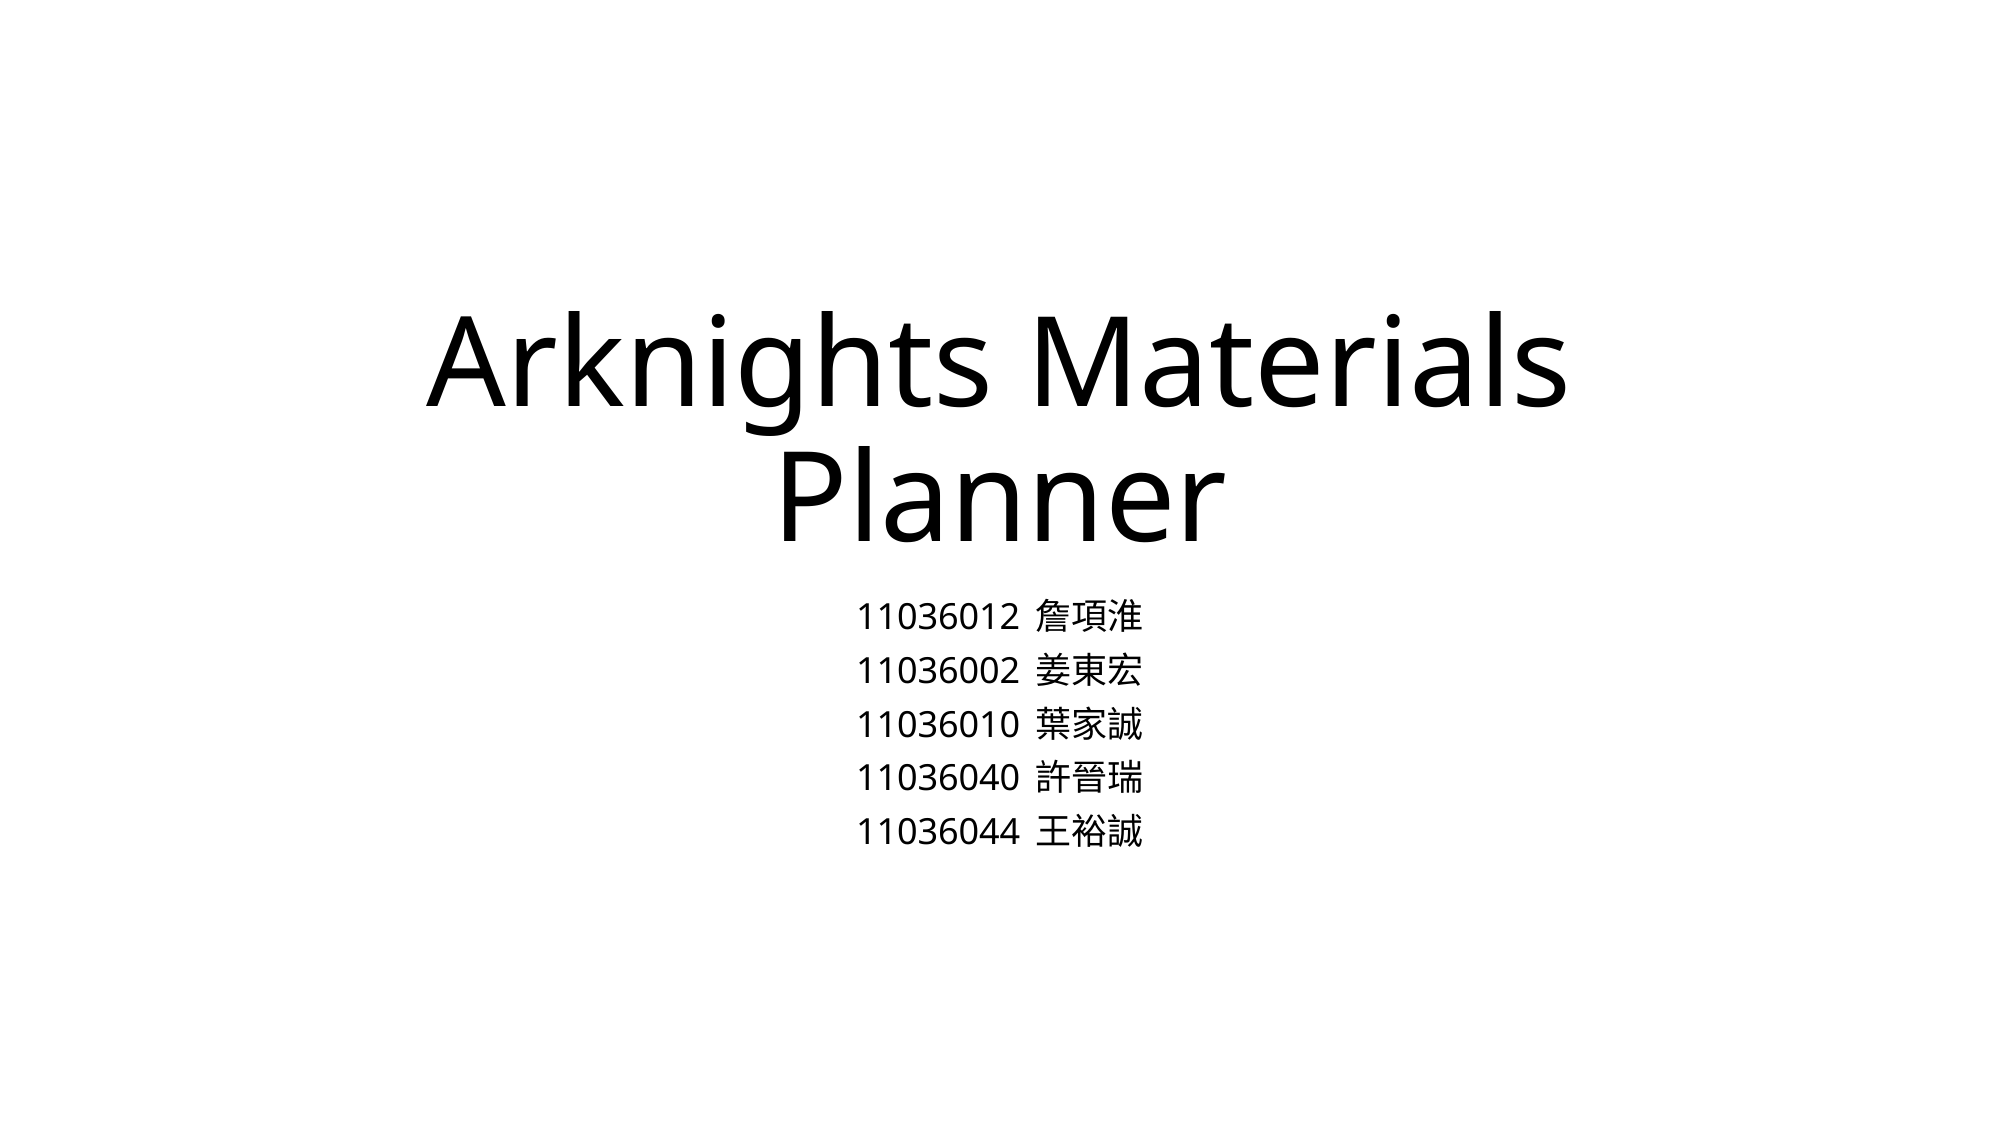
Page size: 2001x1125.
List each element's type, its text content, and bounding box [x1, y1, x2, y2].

subtitle 11036012 詹項淮 11036002 姜東宏 11036010 葉家誠 11036040 許晉瑞 11036044 王裕誠 [249, 590, 1750, 863]
title Arknights Materials Planner [249, 184, 1750, 576]
